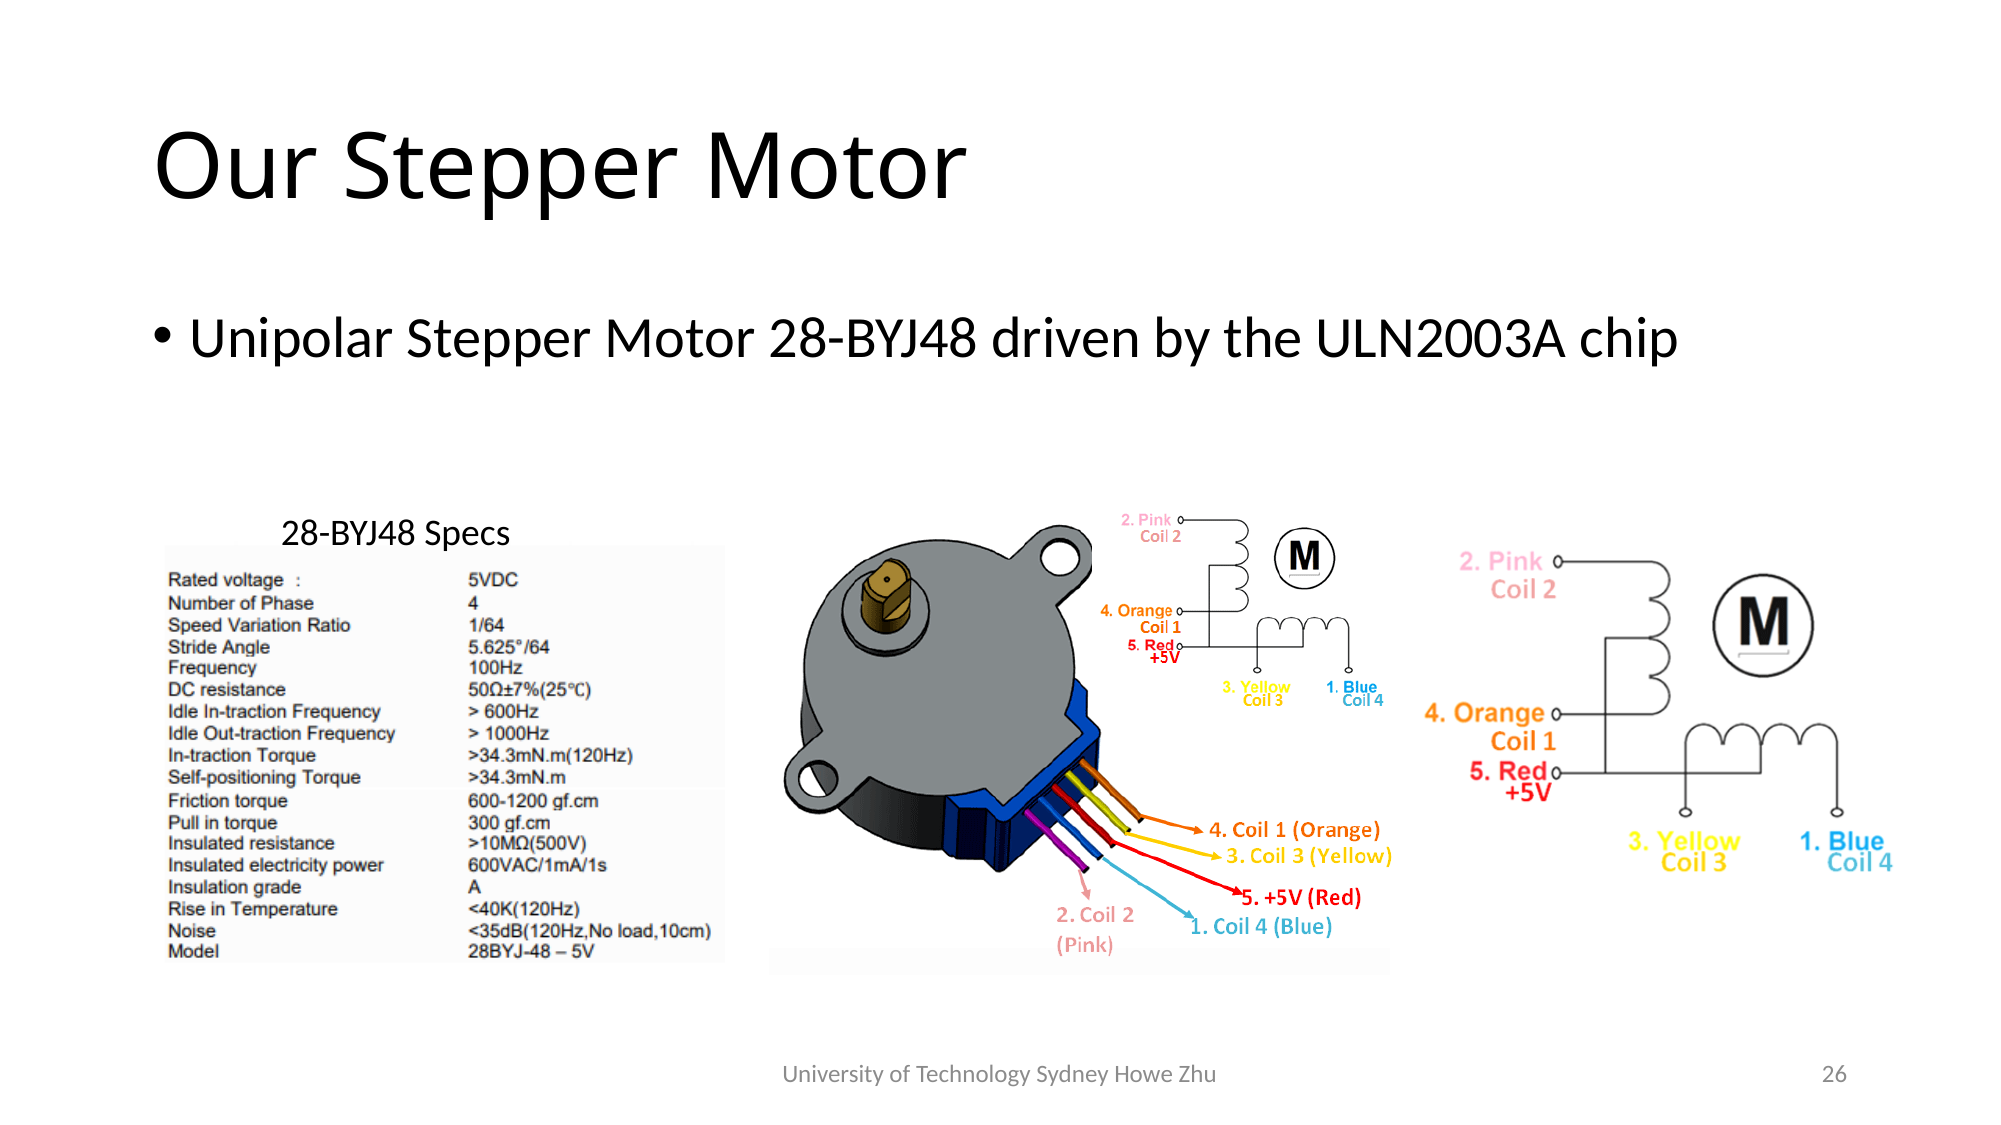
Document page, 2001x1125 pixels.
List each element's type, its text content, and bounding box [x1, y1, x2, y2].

title Our Stepper Motor [137, 59, 1863, 278]
picture [1412, 541, 1905, 882]
list Unipolar Stepper Motor 28-BYJ48 driven by the ULN2003A chip [137, 299, 1863, 1014]
picture [137, 541, 725, 983]
text_box 28-BYJ48 Specs [265, 500, 526, 541]
footer University of Technology Sydney Howe Zhu [662, 1042, 1338, 1103]
picture [768, 500, 1393, 975]
slide_number 26 [1412, 1042, 1863, 1103]
